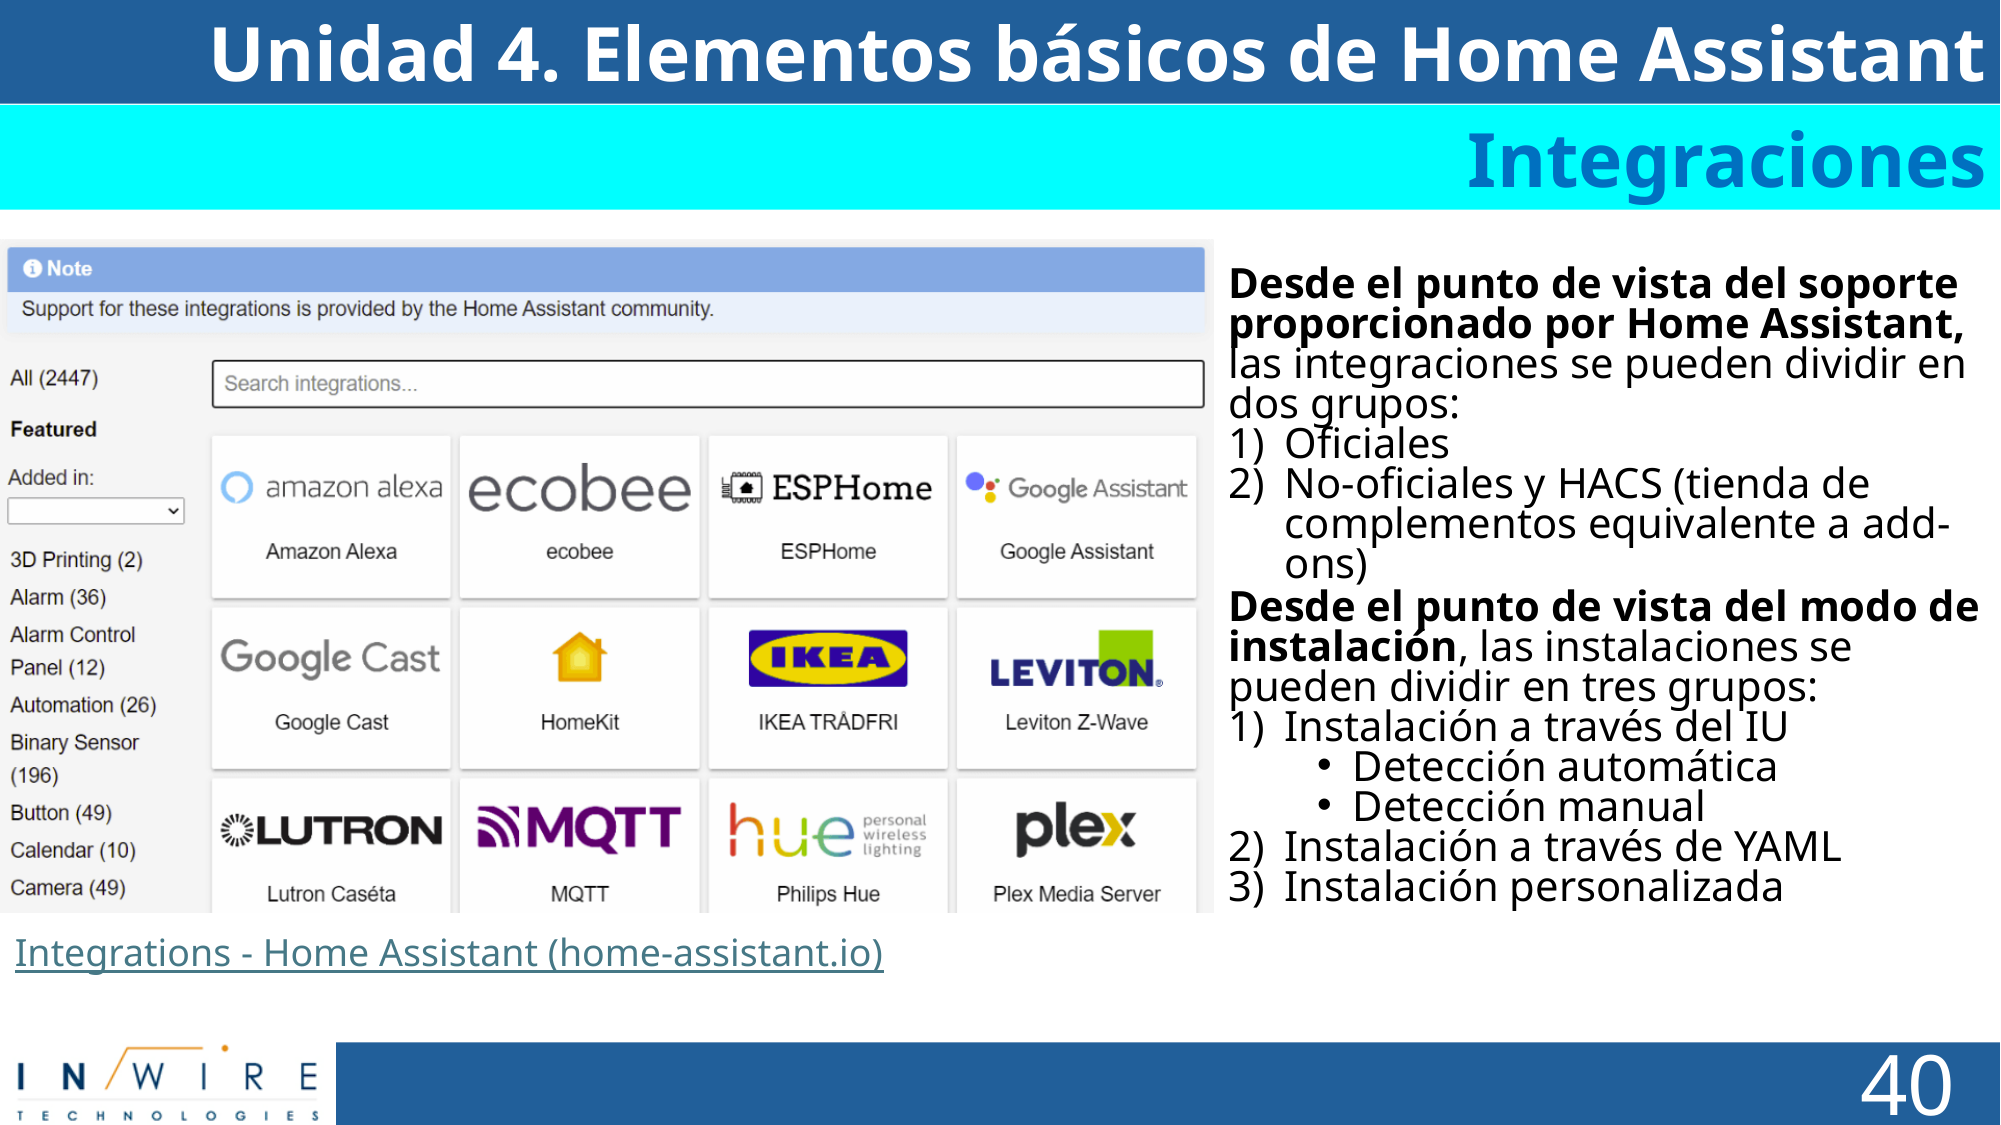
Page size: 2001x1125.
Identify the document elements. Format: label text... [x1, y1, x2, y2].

text_box Integrations - Home Assistant (home-assistant.io) [0, 922, 1017, 988]
text_box Desde el punto de vista del modo de instalación, las instalaciones se pueden dividir en tres grupos: Instalación a través del IU Detección automática Detección manual Instalación a través de YAML Instalación personalizada [1213, 582, 2000, 917]
picture [0, 1037, 336, 1125]
text_box Desde el punto de vista del soporte proporcionado por Home Assistant, las integraciones se pueden dividir en dos grupos: Oficiales No-oficiales y HACS (tienda de complementos equivalente a add-ons) [1215, 259, 2000, 582]
text_box Unidad 4. Elementos básicos de Home Assistant [0, 0, 2000, 104]
text_box Integraciones [0, 104, 2000, 210]
picture [0, 239, 1215, 914]
